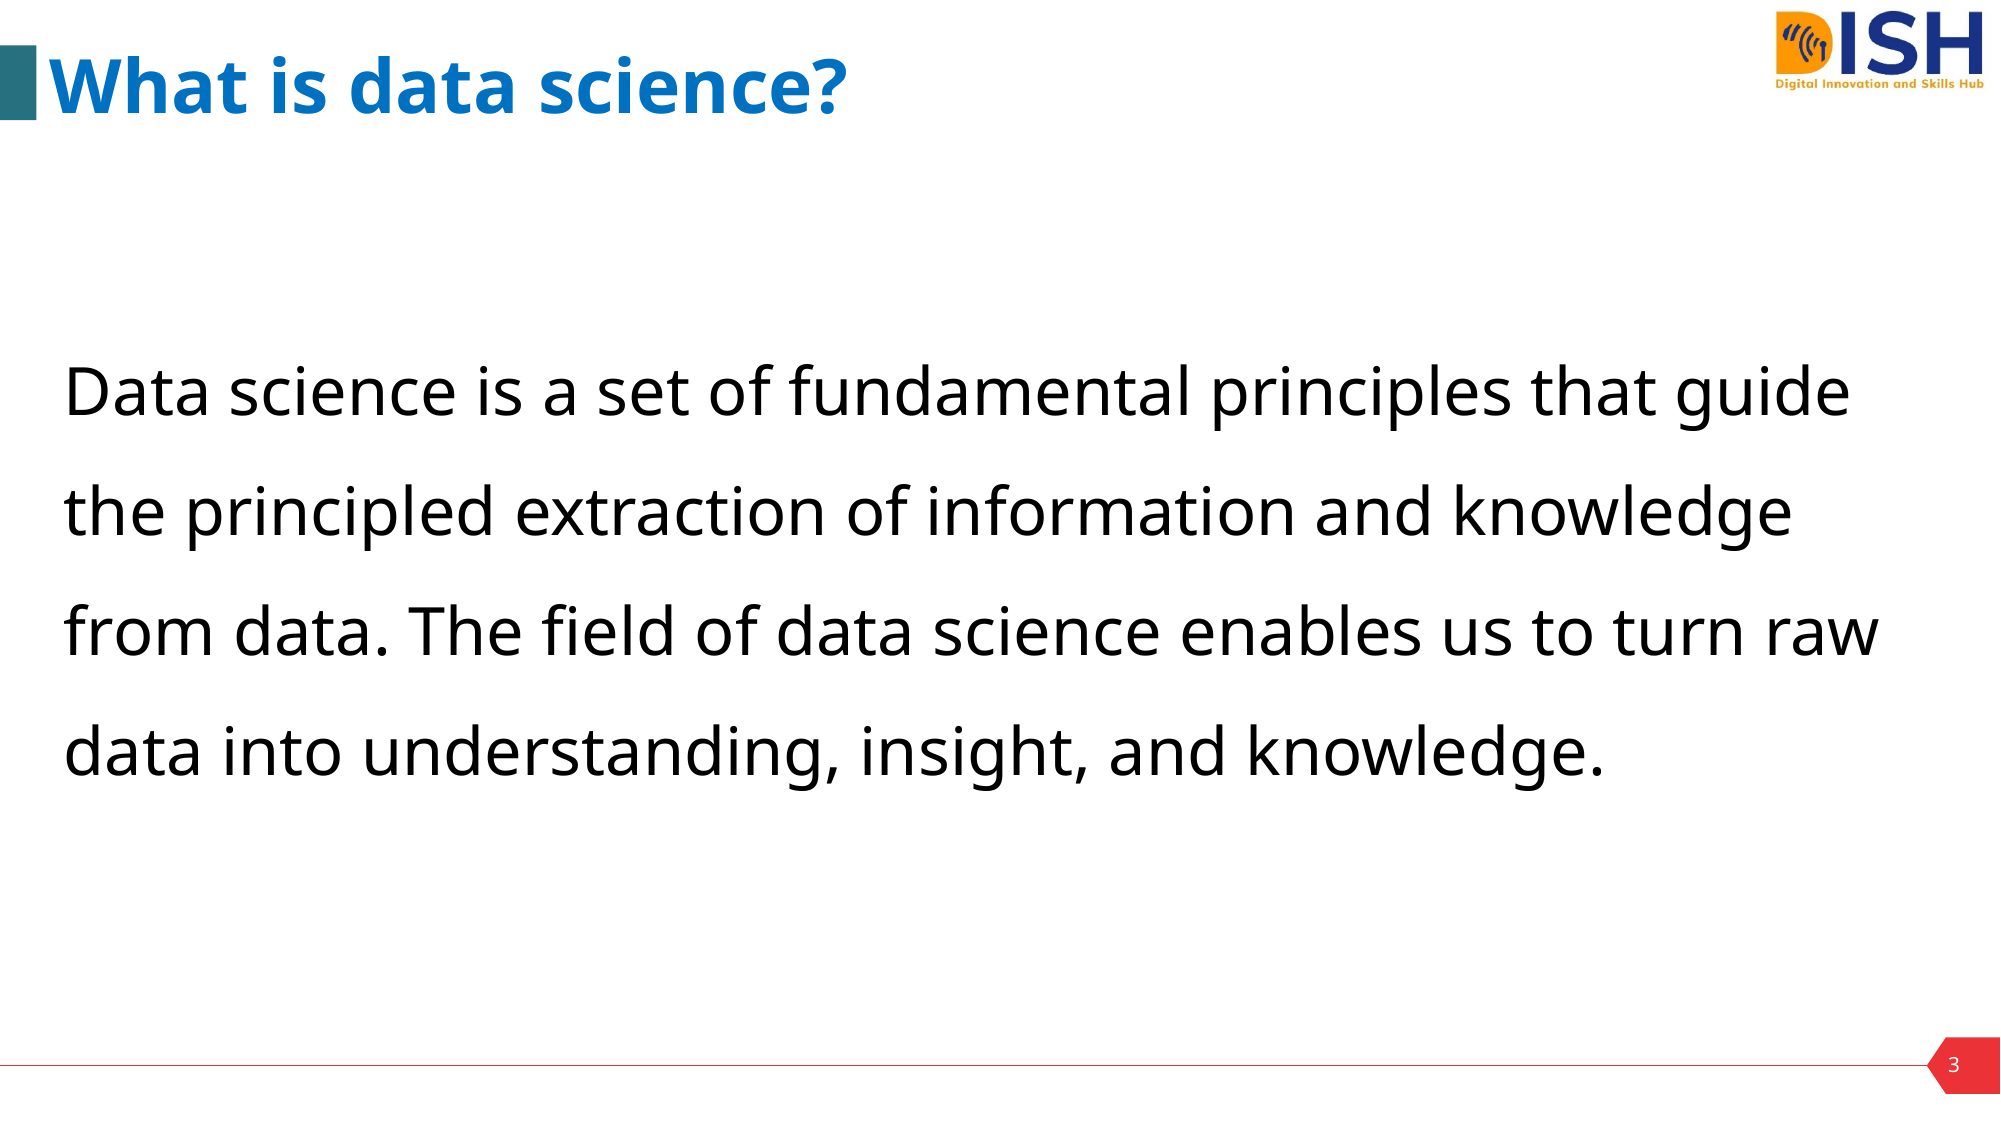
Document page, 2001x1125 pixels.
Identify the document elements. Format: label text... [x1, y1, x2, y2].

text_box What is data science? [34, 30, 1168, 119]
text_box Data science is a set of fundamental principles that guide the principled extraction of information and knowledge from data. The field of data science enables us to turn raw data into understanding, insight, and knowledge. [49, 301, 1951, 797]
picture [1761, 3, 1996, 101]
